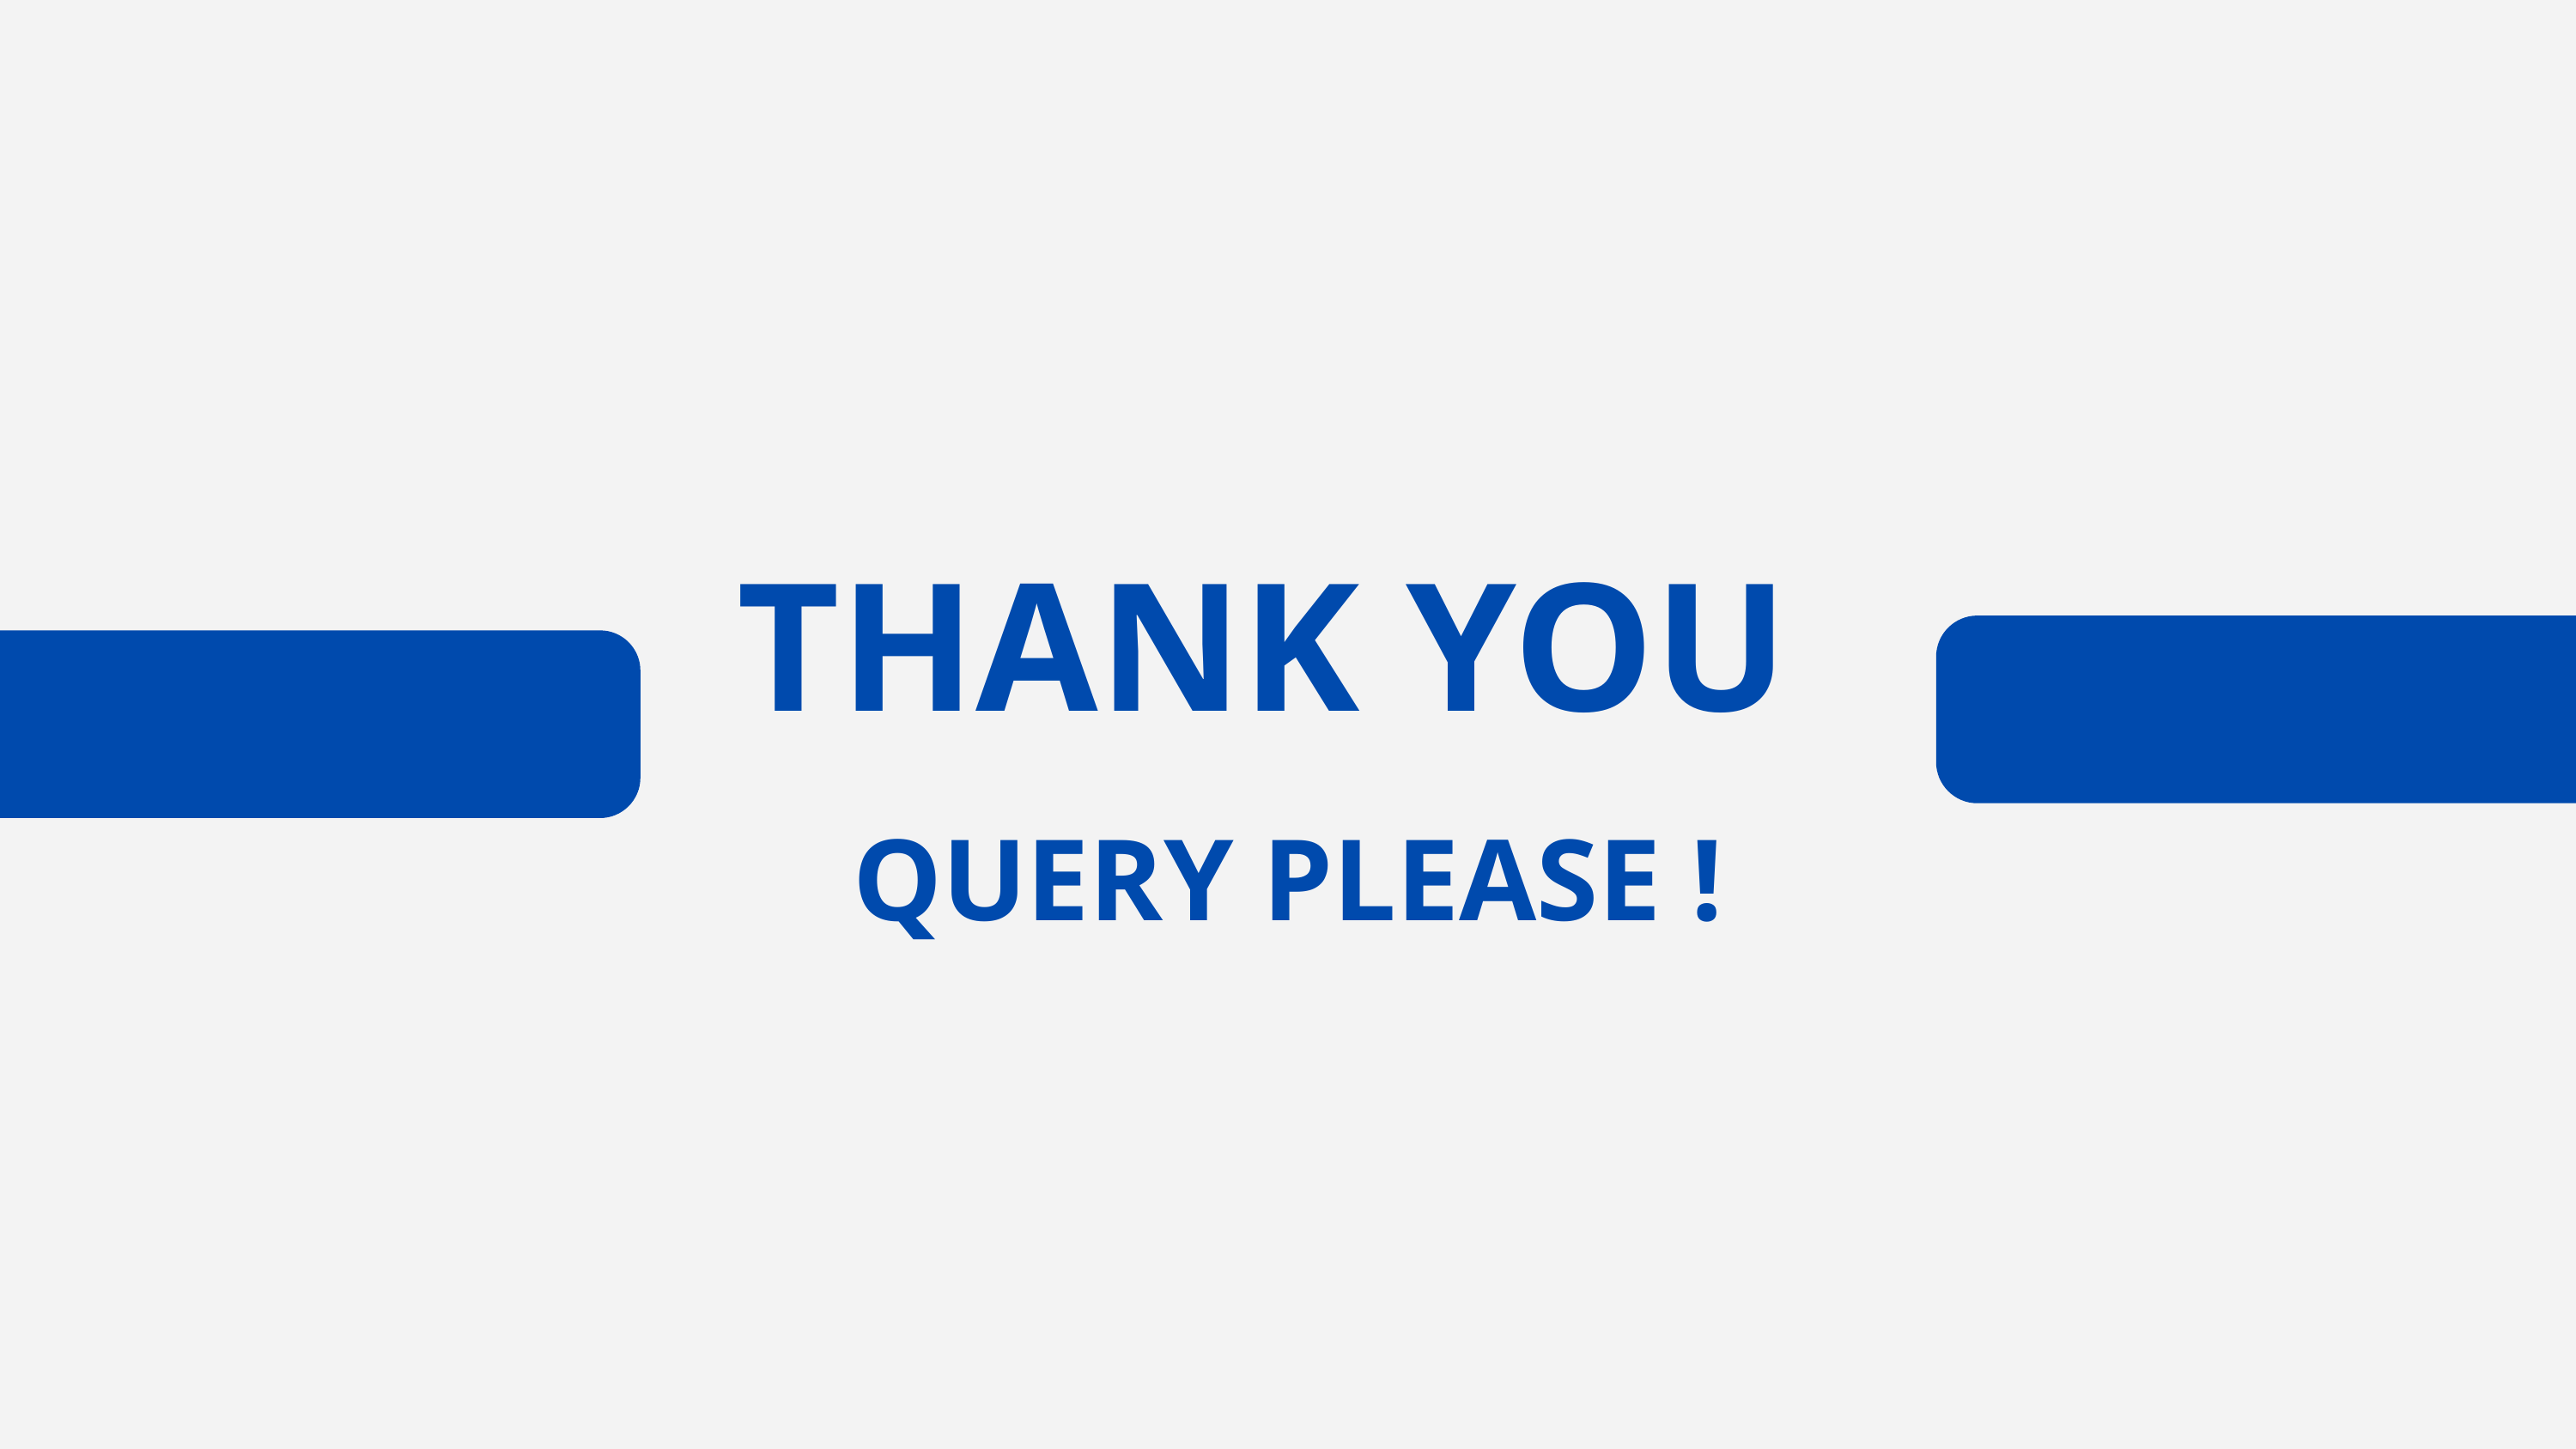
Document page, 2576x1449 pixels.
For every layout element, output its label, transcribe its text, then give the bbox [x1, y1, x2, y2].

text_box THANK YOU [466, 499, 2060, 748]
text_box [0, 630, 641, 819]
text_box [1935, 615, 2576, 803]
text_box QUERY PLEASE ! [695, 785, 1881, 943]
